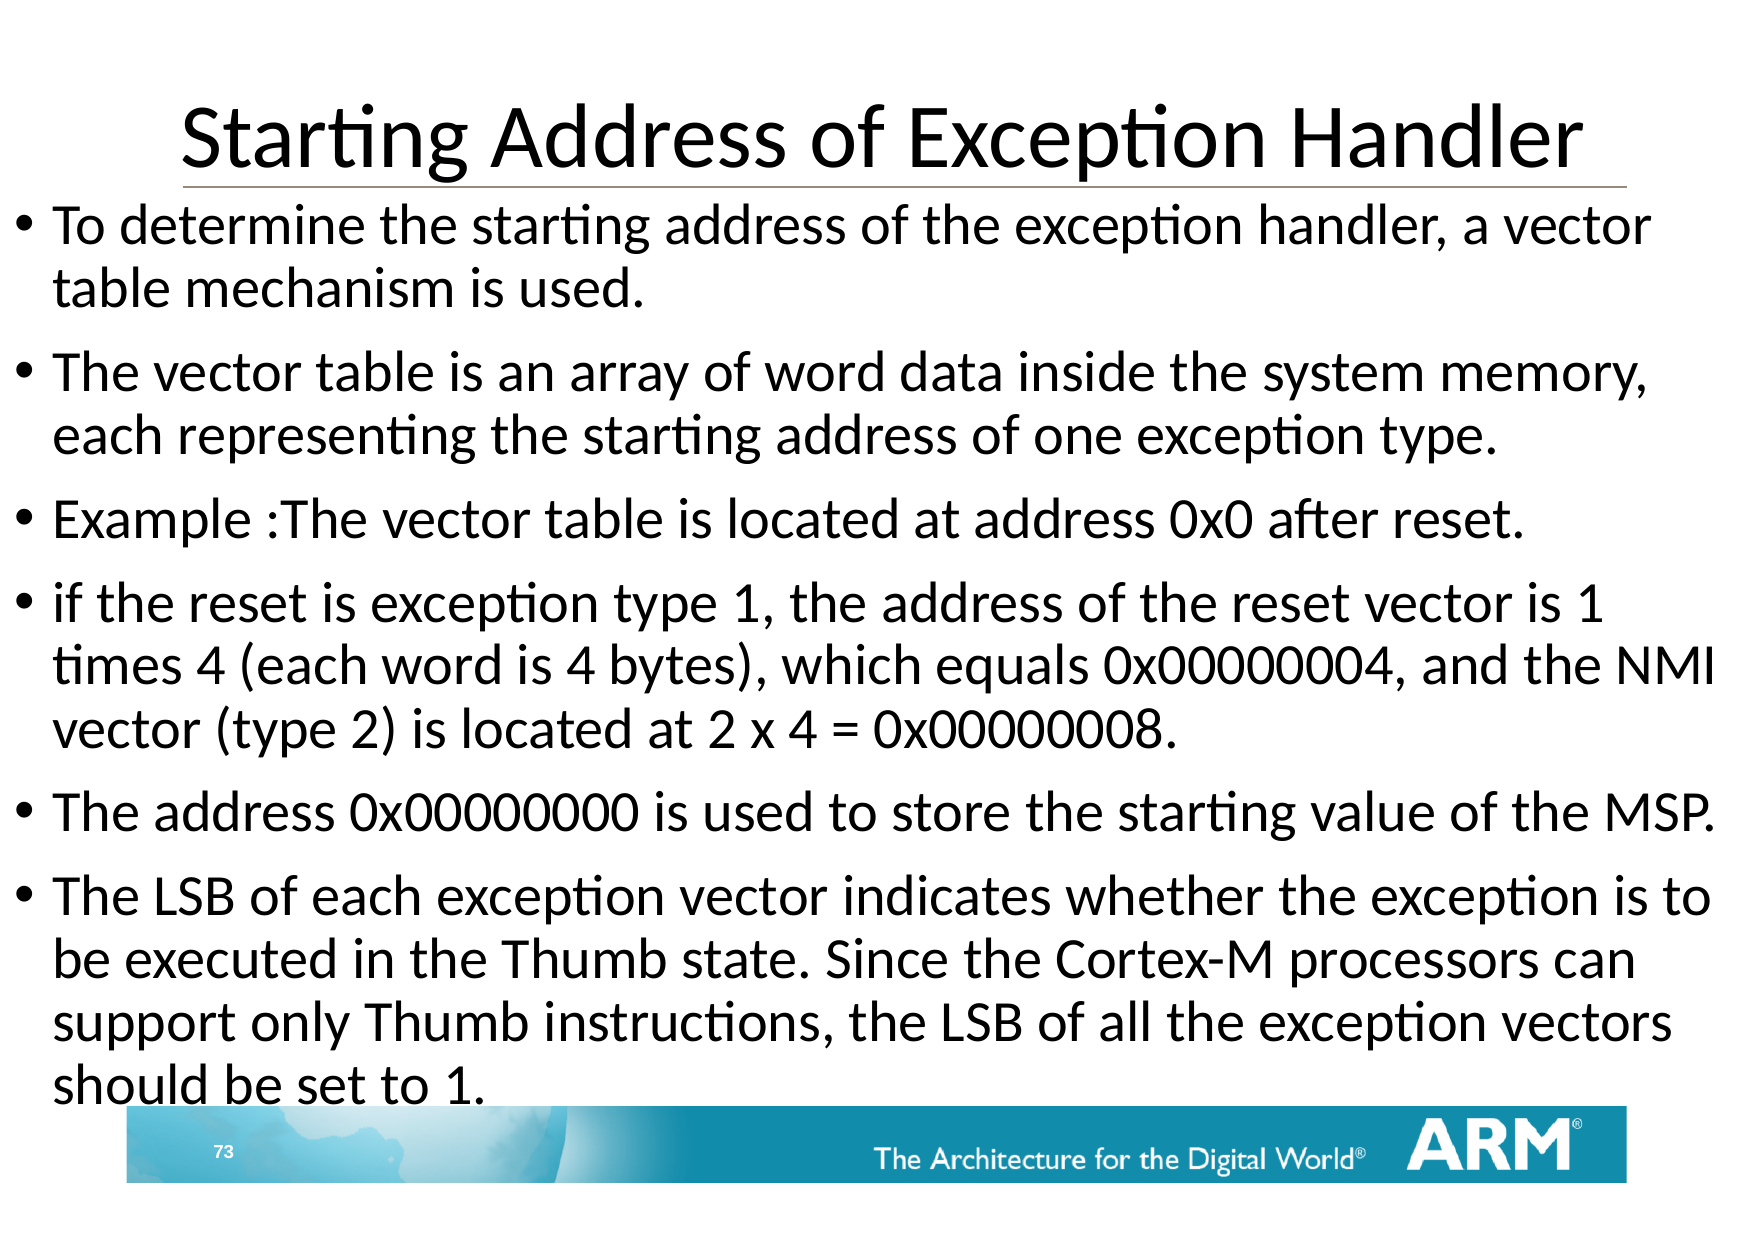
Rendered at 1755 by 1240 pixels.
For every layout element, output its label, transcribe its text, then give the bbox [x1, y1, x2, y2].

title Starting Address of Exception Handler [180, 88, 1640, 180]
picture [126, 1106, 1627, 1183]
list To determine the starting address of the exception handler, a vector table mechanism is used. The vector table is an array of word data inside the system memory, each representing the starting address of one exception type. Example :The vector table is located at address 0x0 after reset. if the reset is exception type 1, the address of the reset vector is 1 times 4 (each word is 4 bytes), which equals 0x00000004, and the NMI vector (type 2) is located at 2 x 4 = 0x00000008. The address 0x00000000 is used to store the starting value of the MSP. The LSB of each exception vector indicates whether the exception is to be executed in the Thumb state. Since the Cortex-M processors can support only Thumb instructions, the LSB of all the exception vectors should be set to 1. [14, 194, 1728, 469]
slide_number 73 [198, 1139, 287, 1187]
